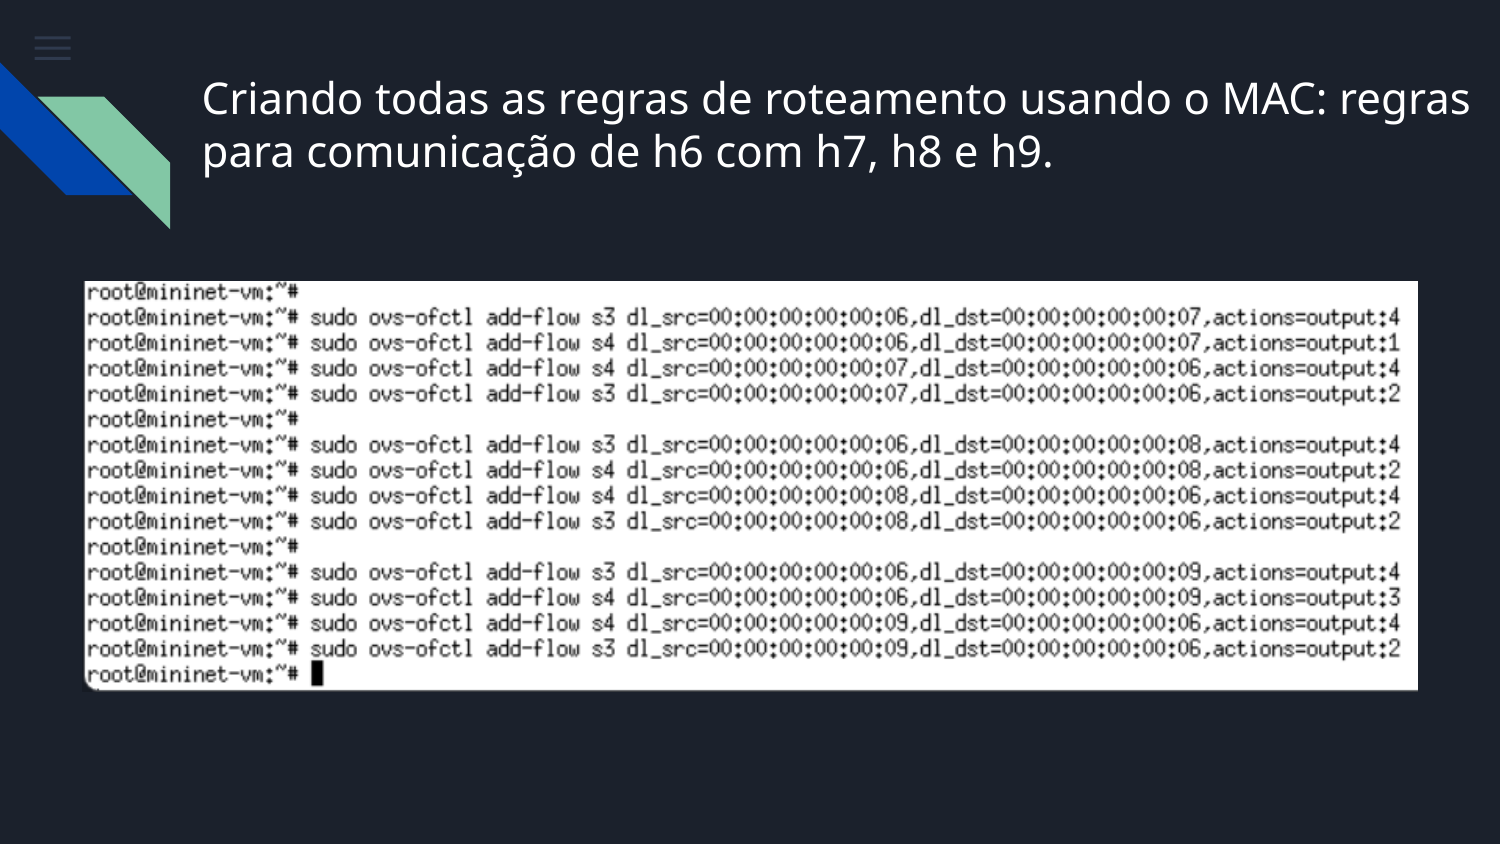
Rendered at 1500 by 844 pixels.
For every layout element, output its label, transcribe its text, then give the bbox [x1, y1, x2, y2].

title Criando todas as regras de roteamento usando o MAC: regras para comunicação de h6 com h7, h8 e h9. [186, 56, 1500, 207]
picture [81, 281, 1419, 692]
